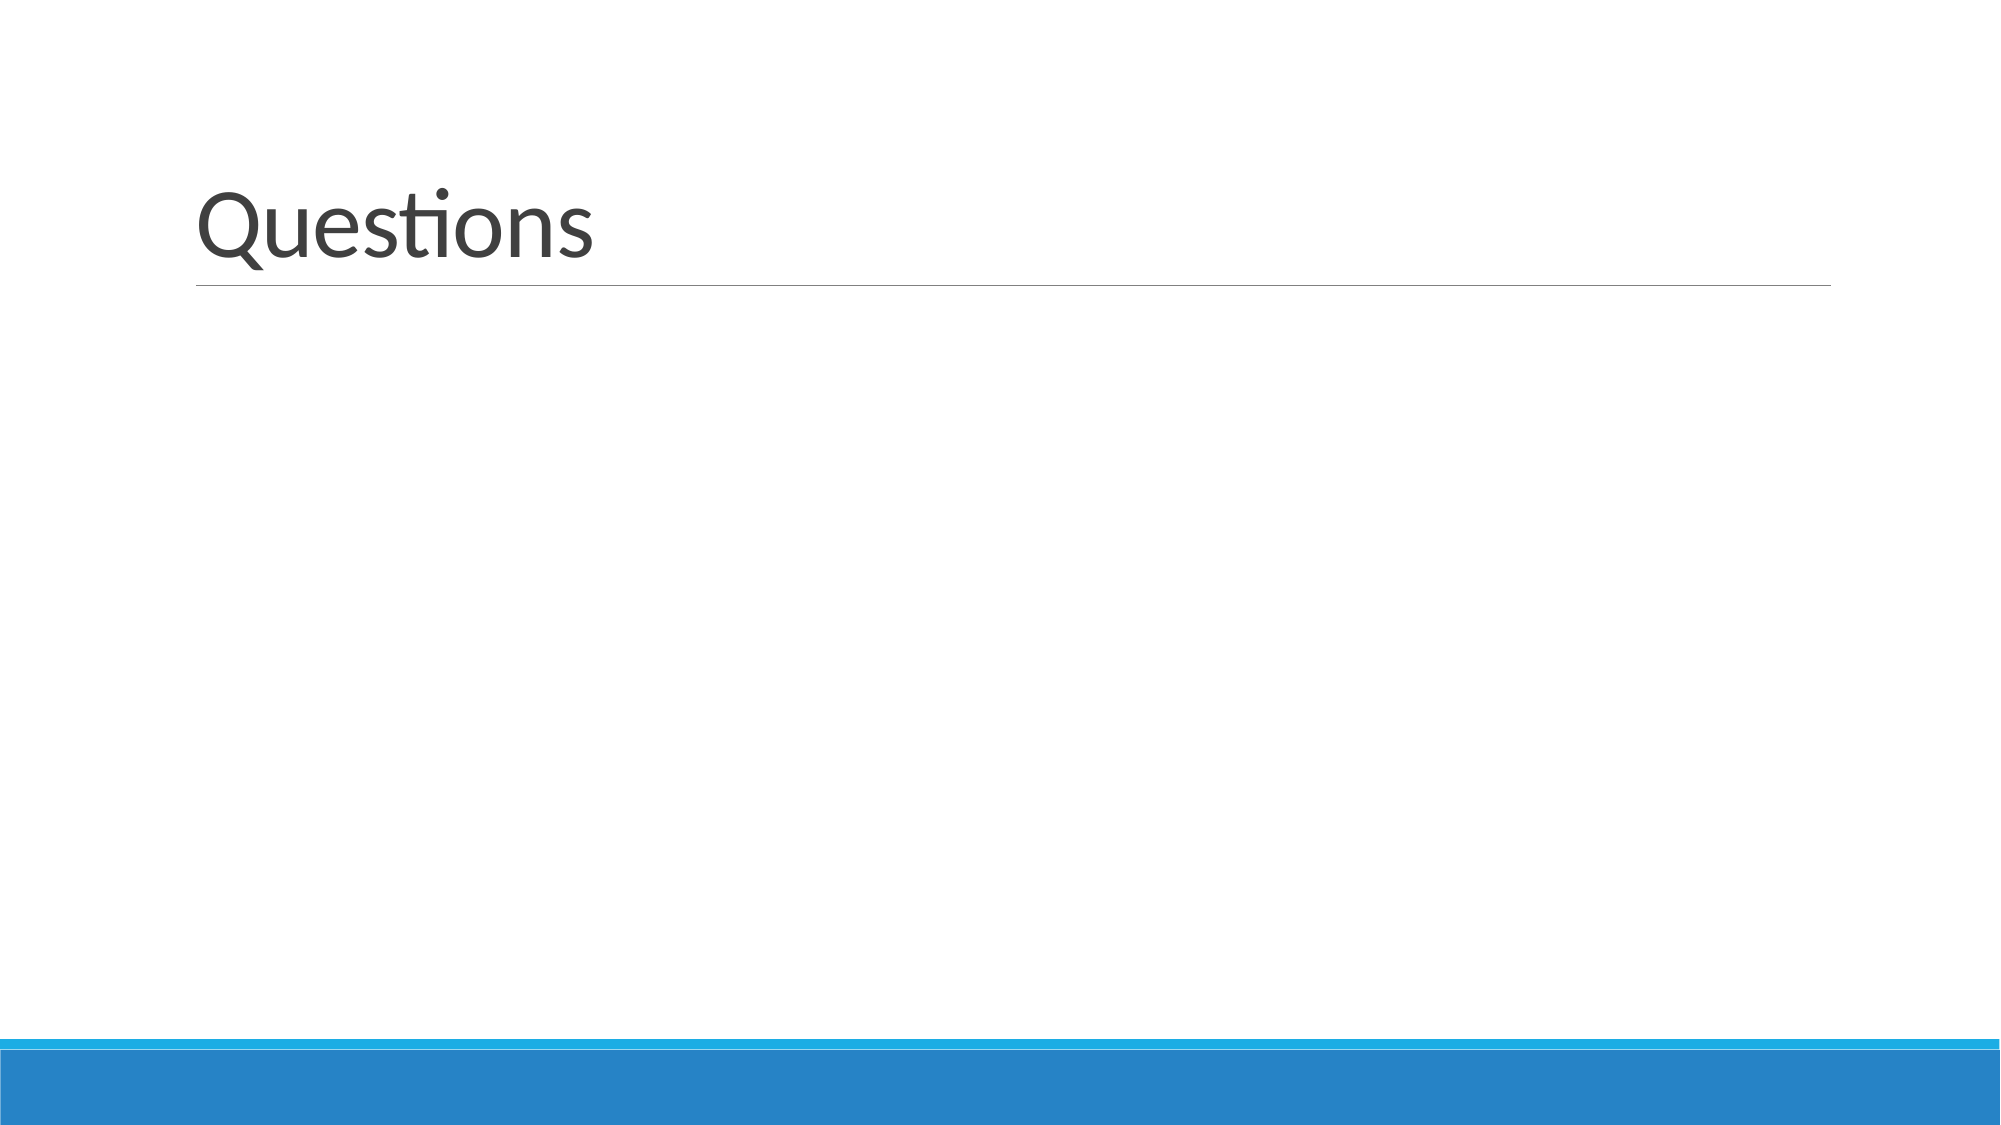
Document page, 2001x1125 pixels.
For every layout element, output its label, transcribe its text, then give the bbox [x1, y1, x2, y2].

title Questions [180, 47, 1830, 285]
